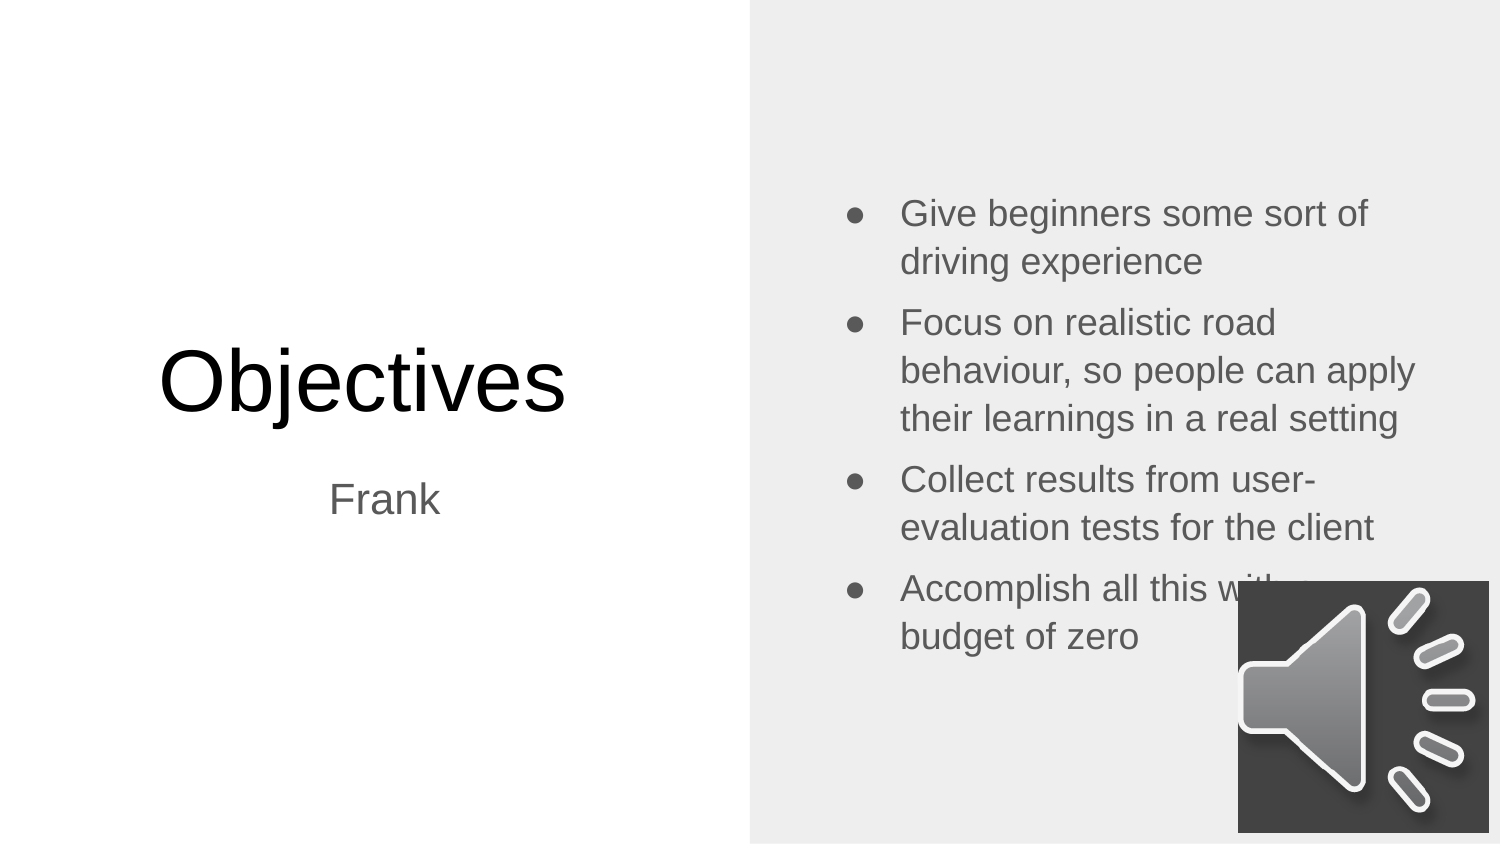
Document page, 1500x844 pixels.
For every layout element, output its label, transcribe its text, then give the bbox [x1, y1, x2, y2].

picture [1236, 580, 1490, 834]
text_box Give beginners some sort of driving experience Focus on realistic road behaviour, so people can apply their learnings in a real setting Collect results from user-evaluation tests for the client Accomplish all this with a budget of zero [810, 118, 1440, 725]
title Objectives [43, 202, 708, 446]
text_box Frank [43, 459, 708, 663]
